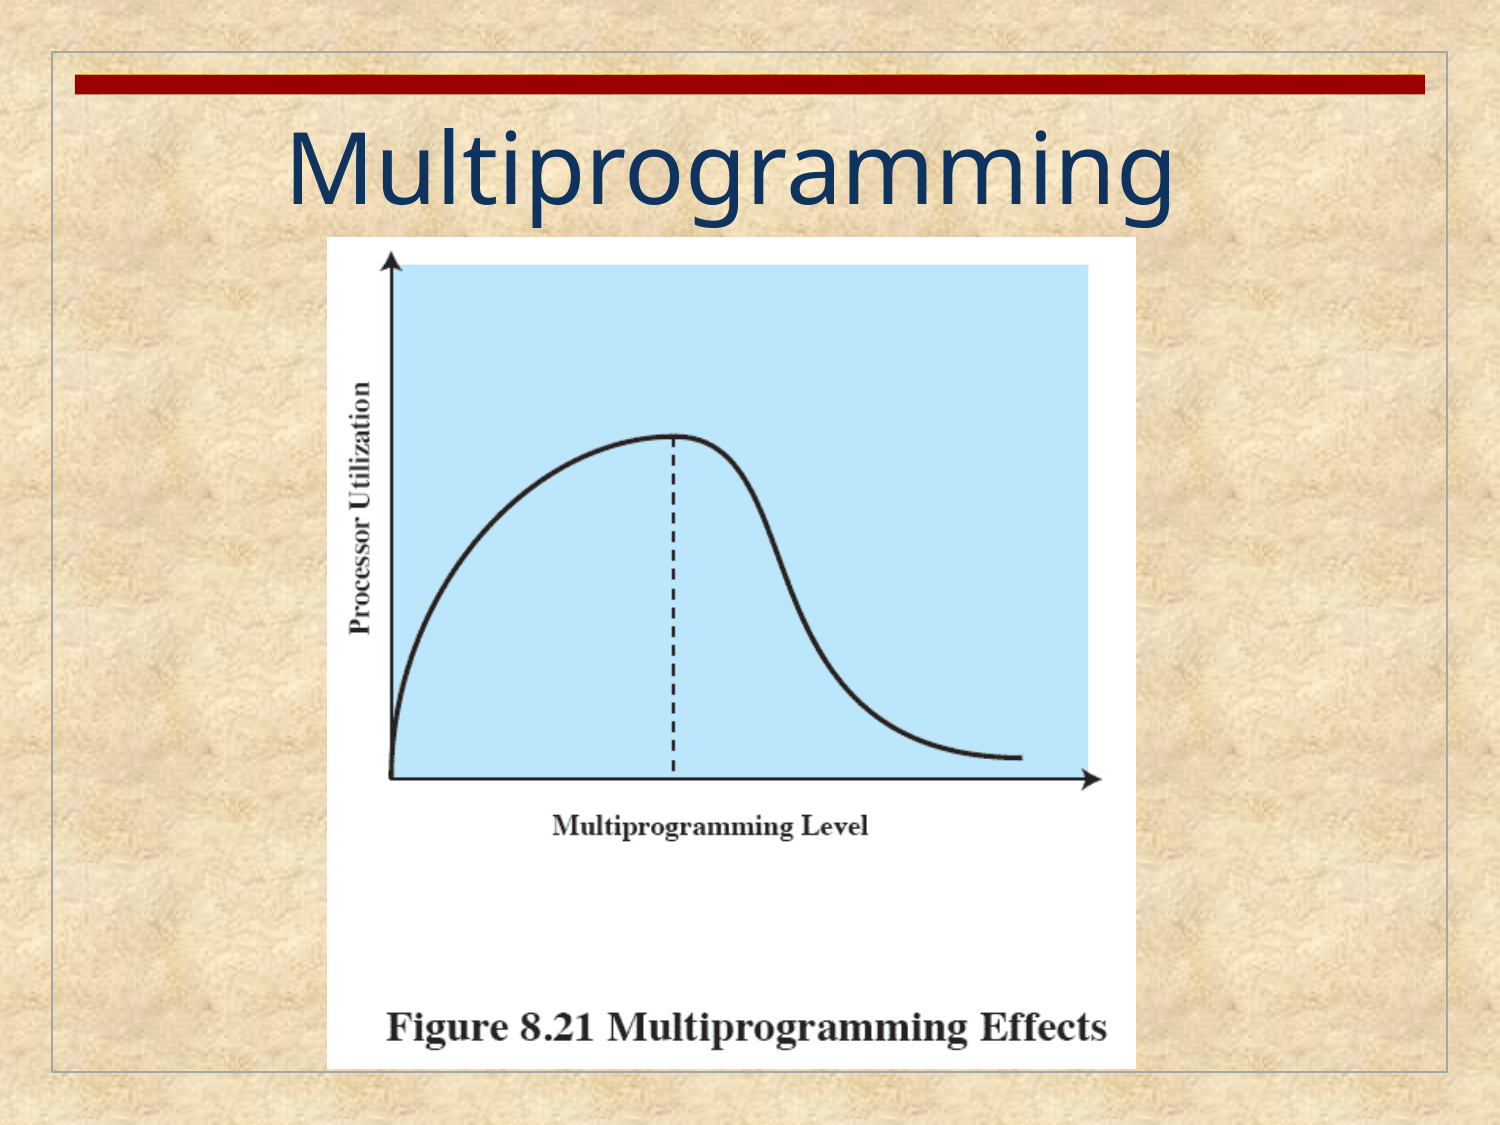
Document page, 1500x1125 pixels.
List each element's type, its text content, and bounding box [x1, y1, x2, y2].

picture [0, 0, 1500, 1125]
title Multiprogramming [50, 75, 1413, 225]
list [49, 236, 1414, 1069]
